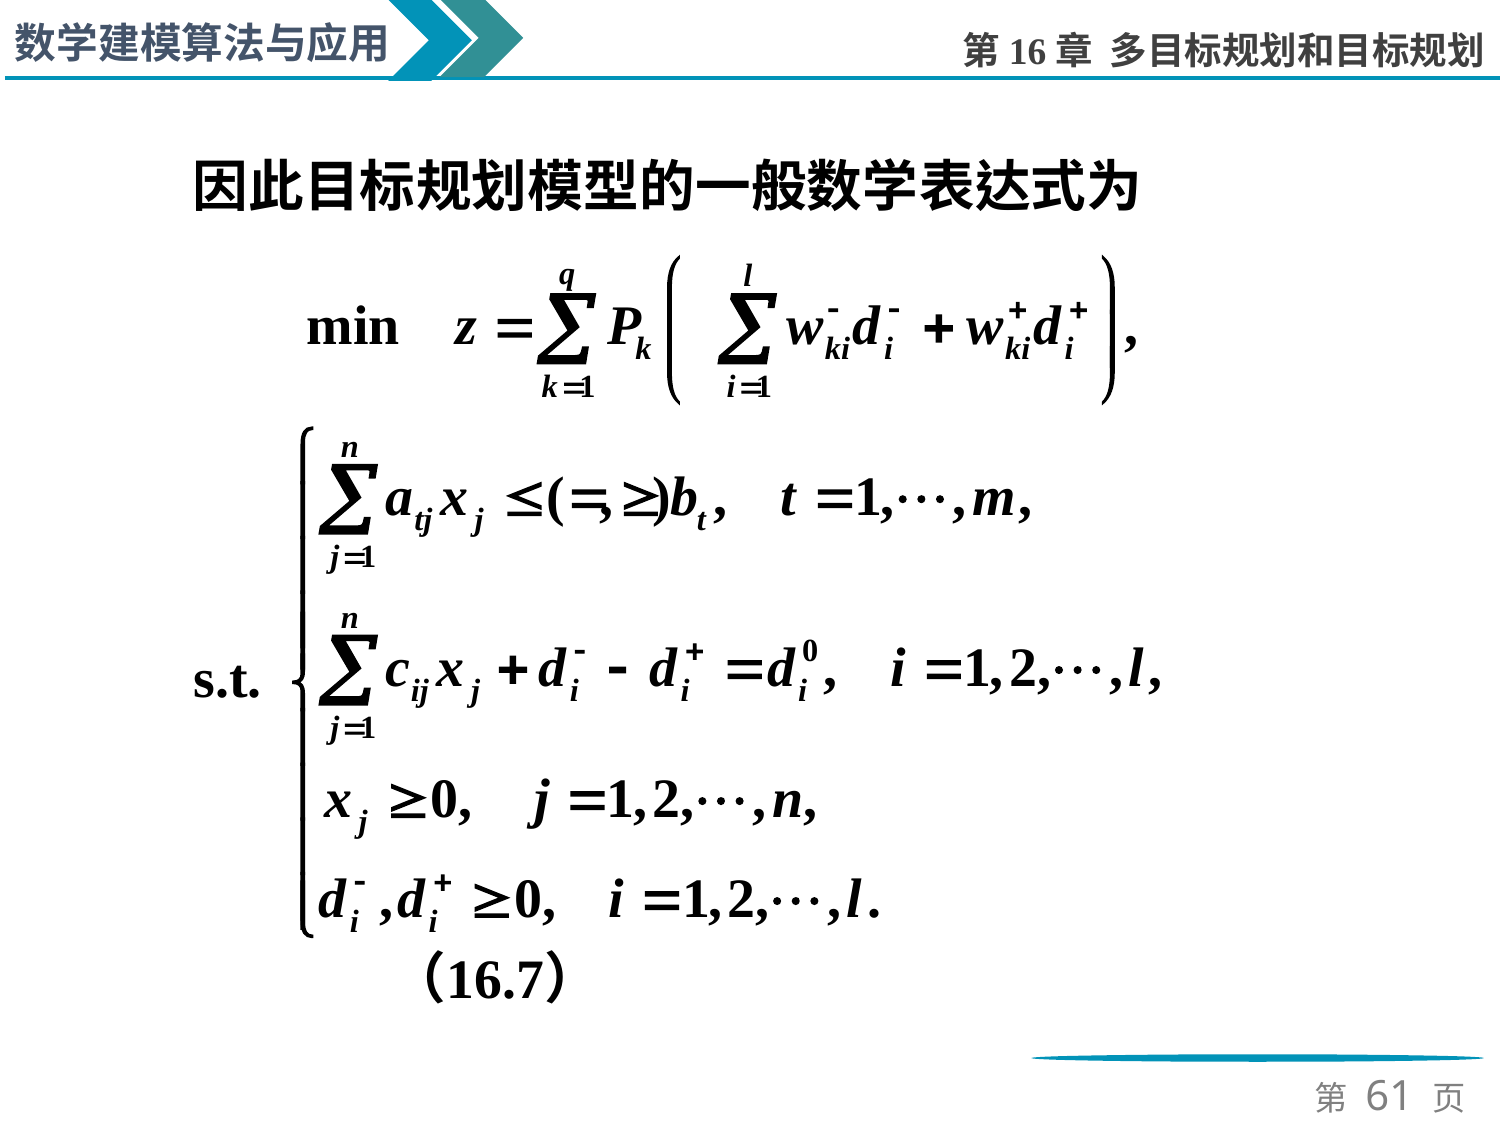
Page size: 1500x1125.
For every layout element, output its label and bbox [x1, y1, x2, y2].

text_box [80, 143, 1361, 1055]
